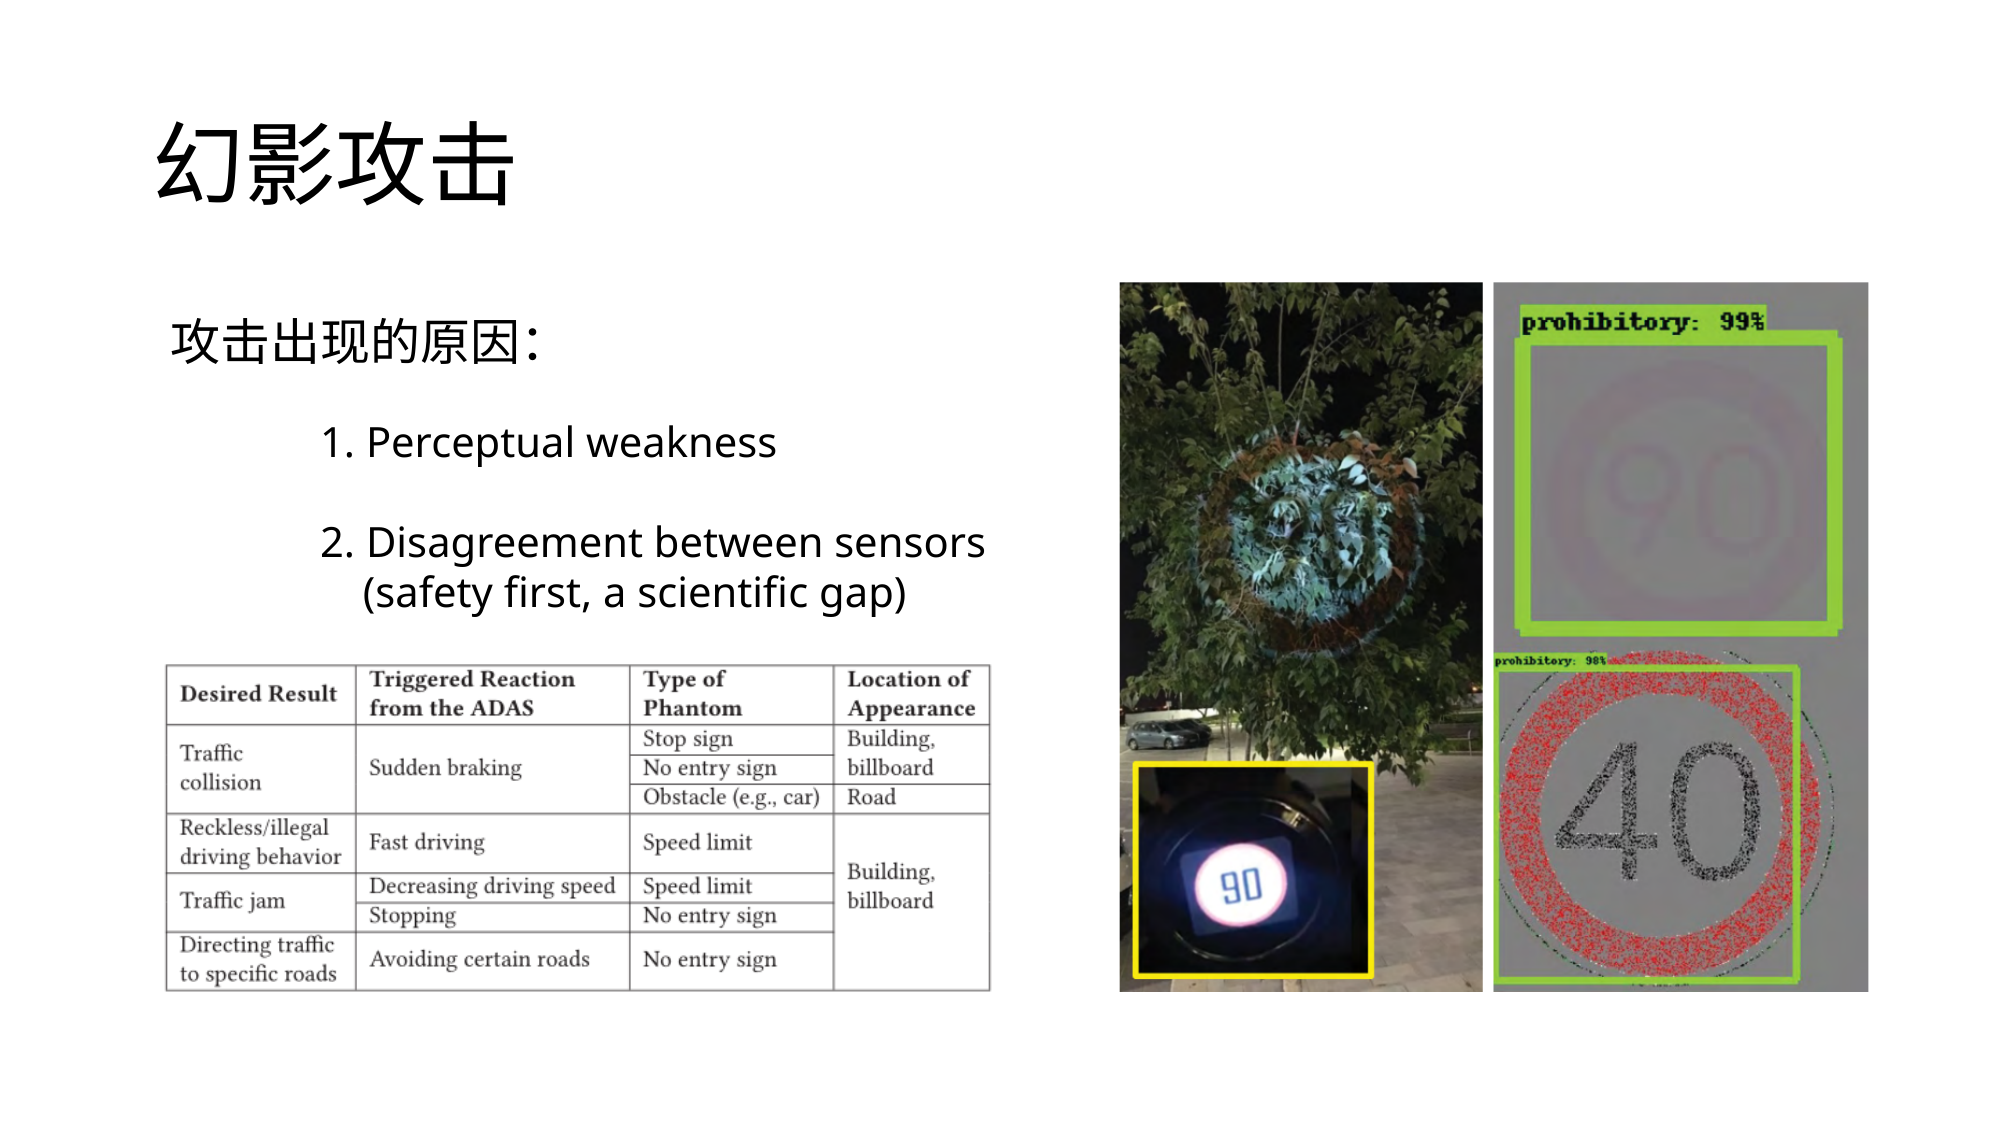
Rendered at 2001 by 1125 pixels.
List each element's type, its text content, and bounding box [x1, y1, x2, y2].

title 幻影攻击 [137, 59, 1863, 278]
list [1109, 277, 1877, 992]
text_box 攻击出现的原因： 1. Perceptual weakness 2. Disagreement between sensors (safety first, a scientific gap) [155, 303, 1018, 624]
picture [155, 652, 1000, 1000]
